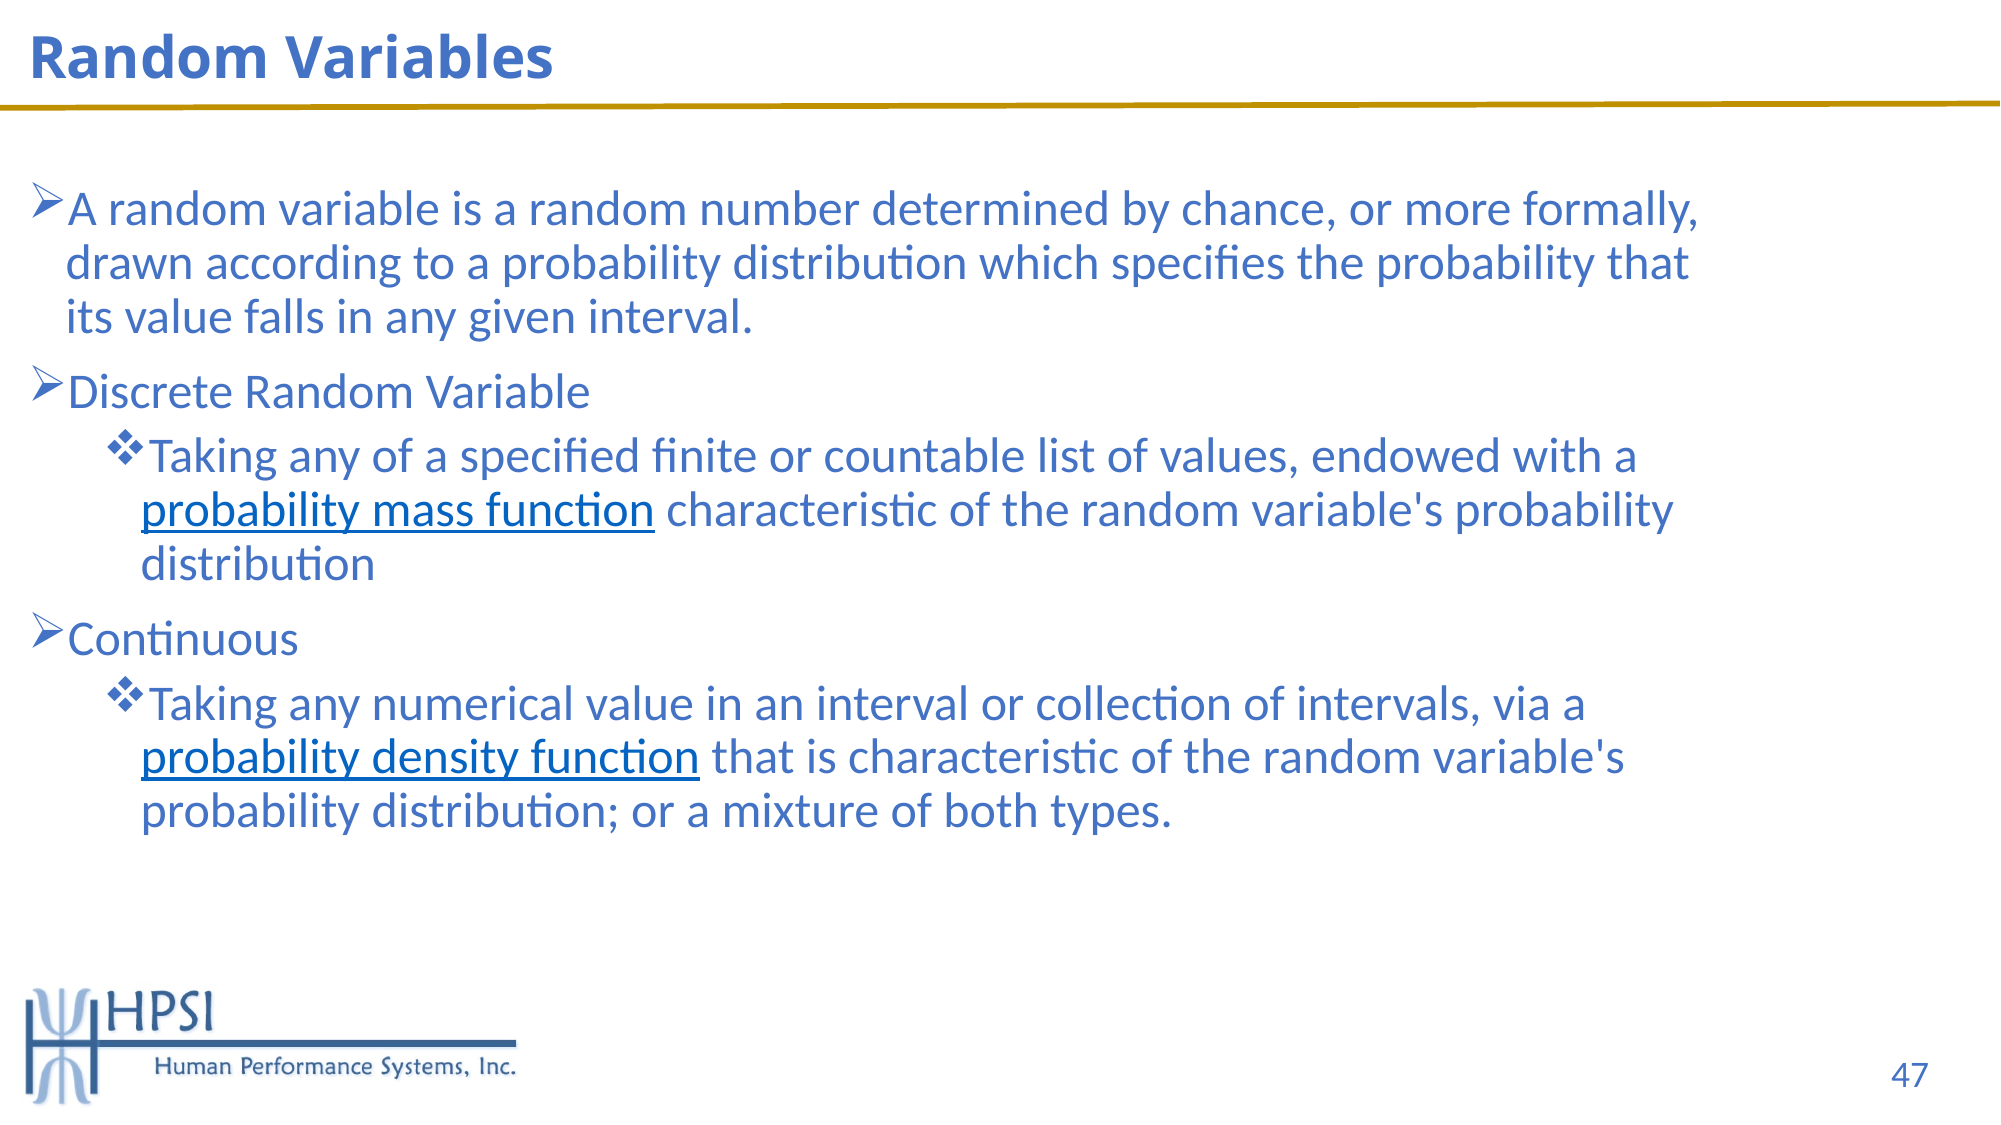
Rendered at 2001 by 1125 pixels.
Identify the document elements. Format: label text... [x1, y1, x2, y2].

picture [21, 981, 524, 1108]
slide_number 47 [1493, 1042, 1944, 1103]
title Random Variables [13, 0, 1739, 120]
list A random variable is a random number determined by chance, or more formally, drawn according to a probability distribution which specifies the probability that its value falls in any given interval. Discrete Random Variable Taking any of a specified finite or countable list of values, endowed with a probability mass function characteristic of the random variable's probability distribution Continuous Taking any numerical value in an interval or collection of intervals, via a probability density function that is characteristic of the random variable's probability distribution; or a mixture of both types. [13, 175, 1739, 889]
